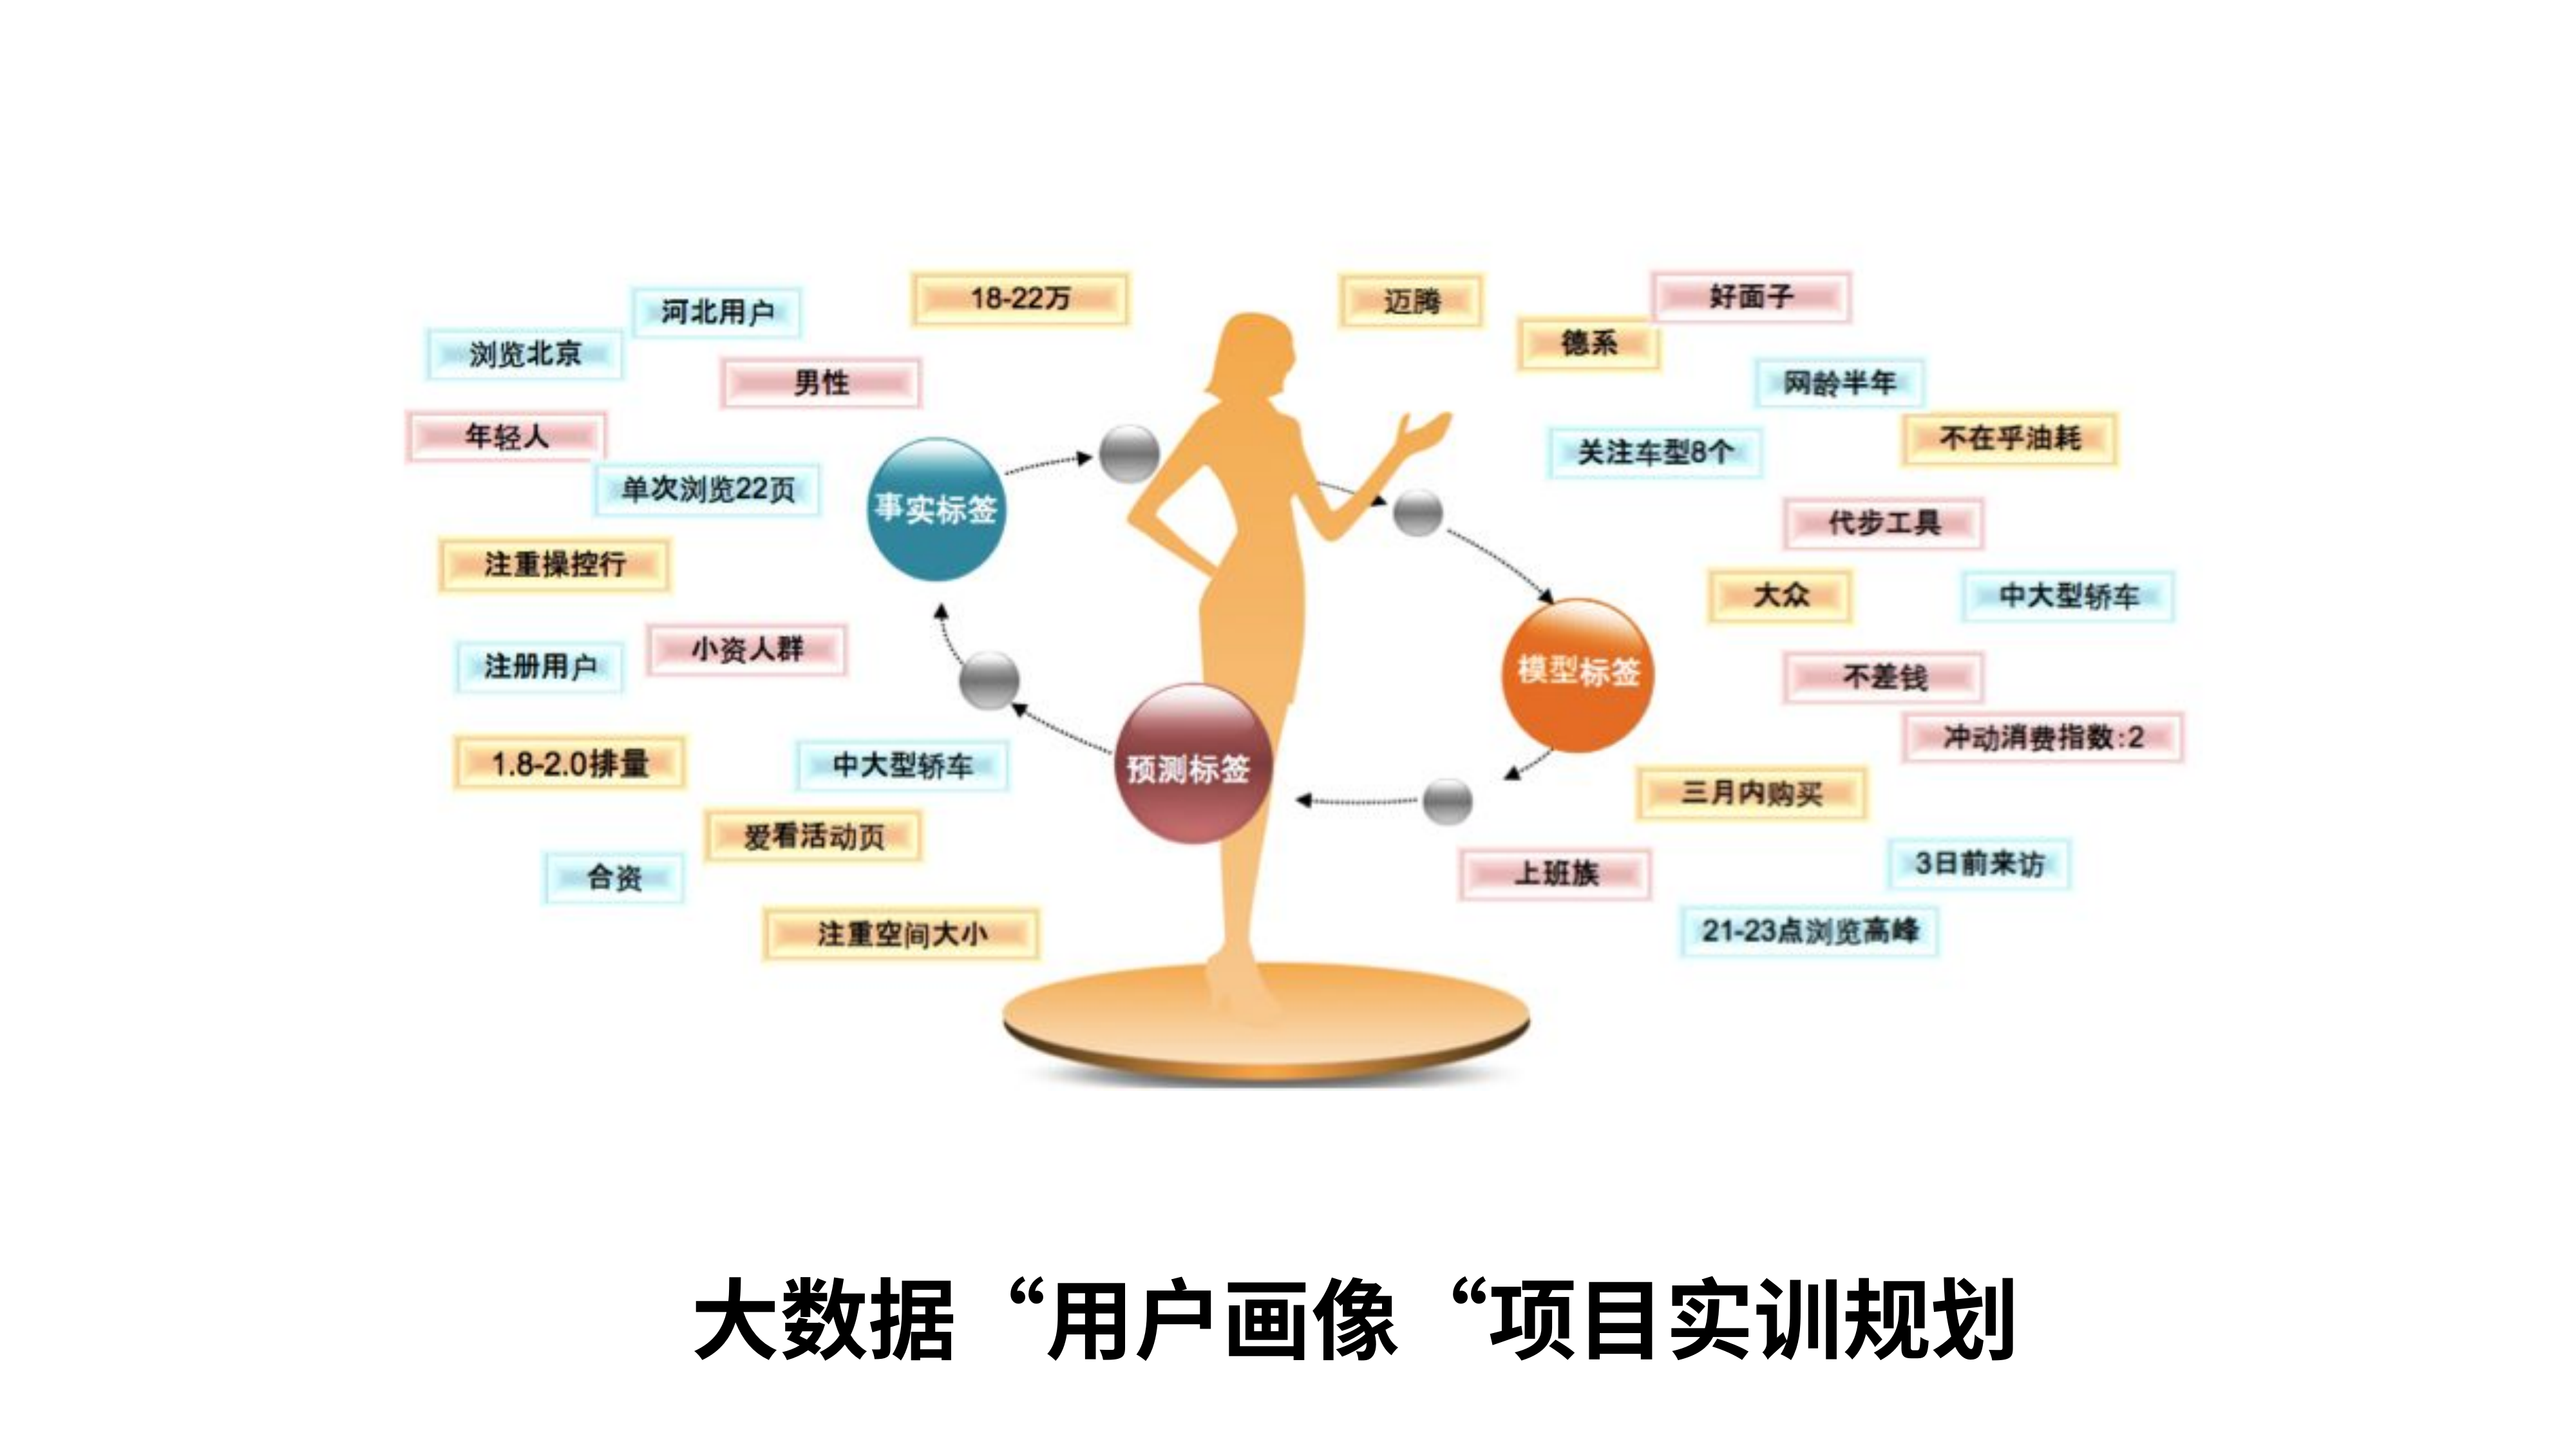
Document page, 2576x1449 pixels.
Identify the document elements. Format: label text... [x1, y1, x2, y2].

list 大数据“用户画像“项目实训规划 [652, 1258, 2079, 1449]
picture [371, 209, 2205, 1092]
